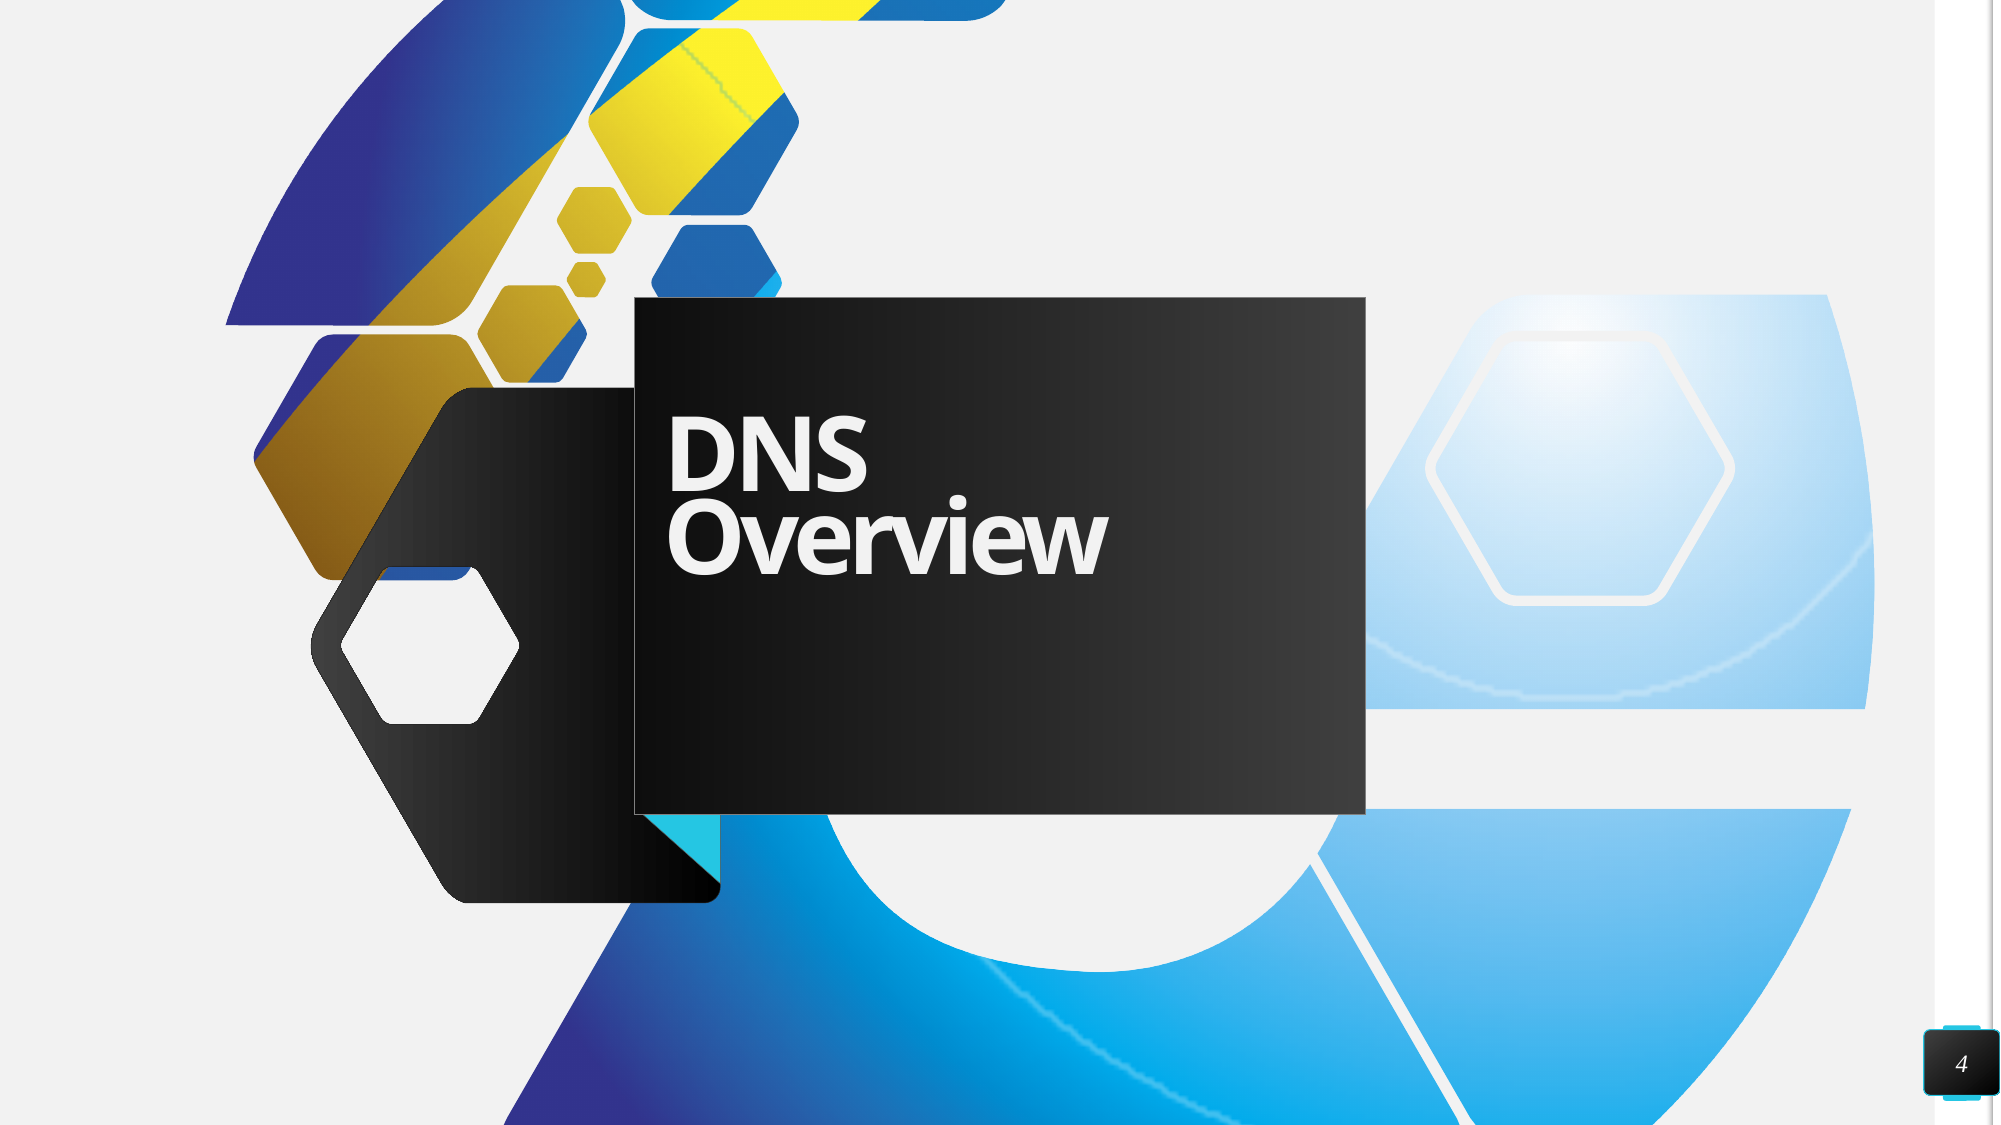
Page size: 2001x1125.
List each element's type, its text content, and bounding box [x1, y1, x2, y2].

picture [0, 0, 1935, 1125]
slide_number 4 [1935, 1029, 2000, 1096]
